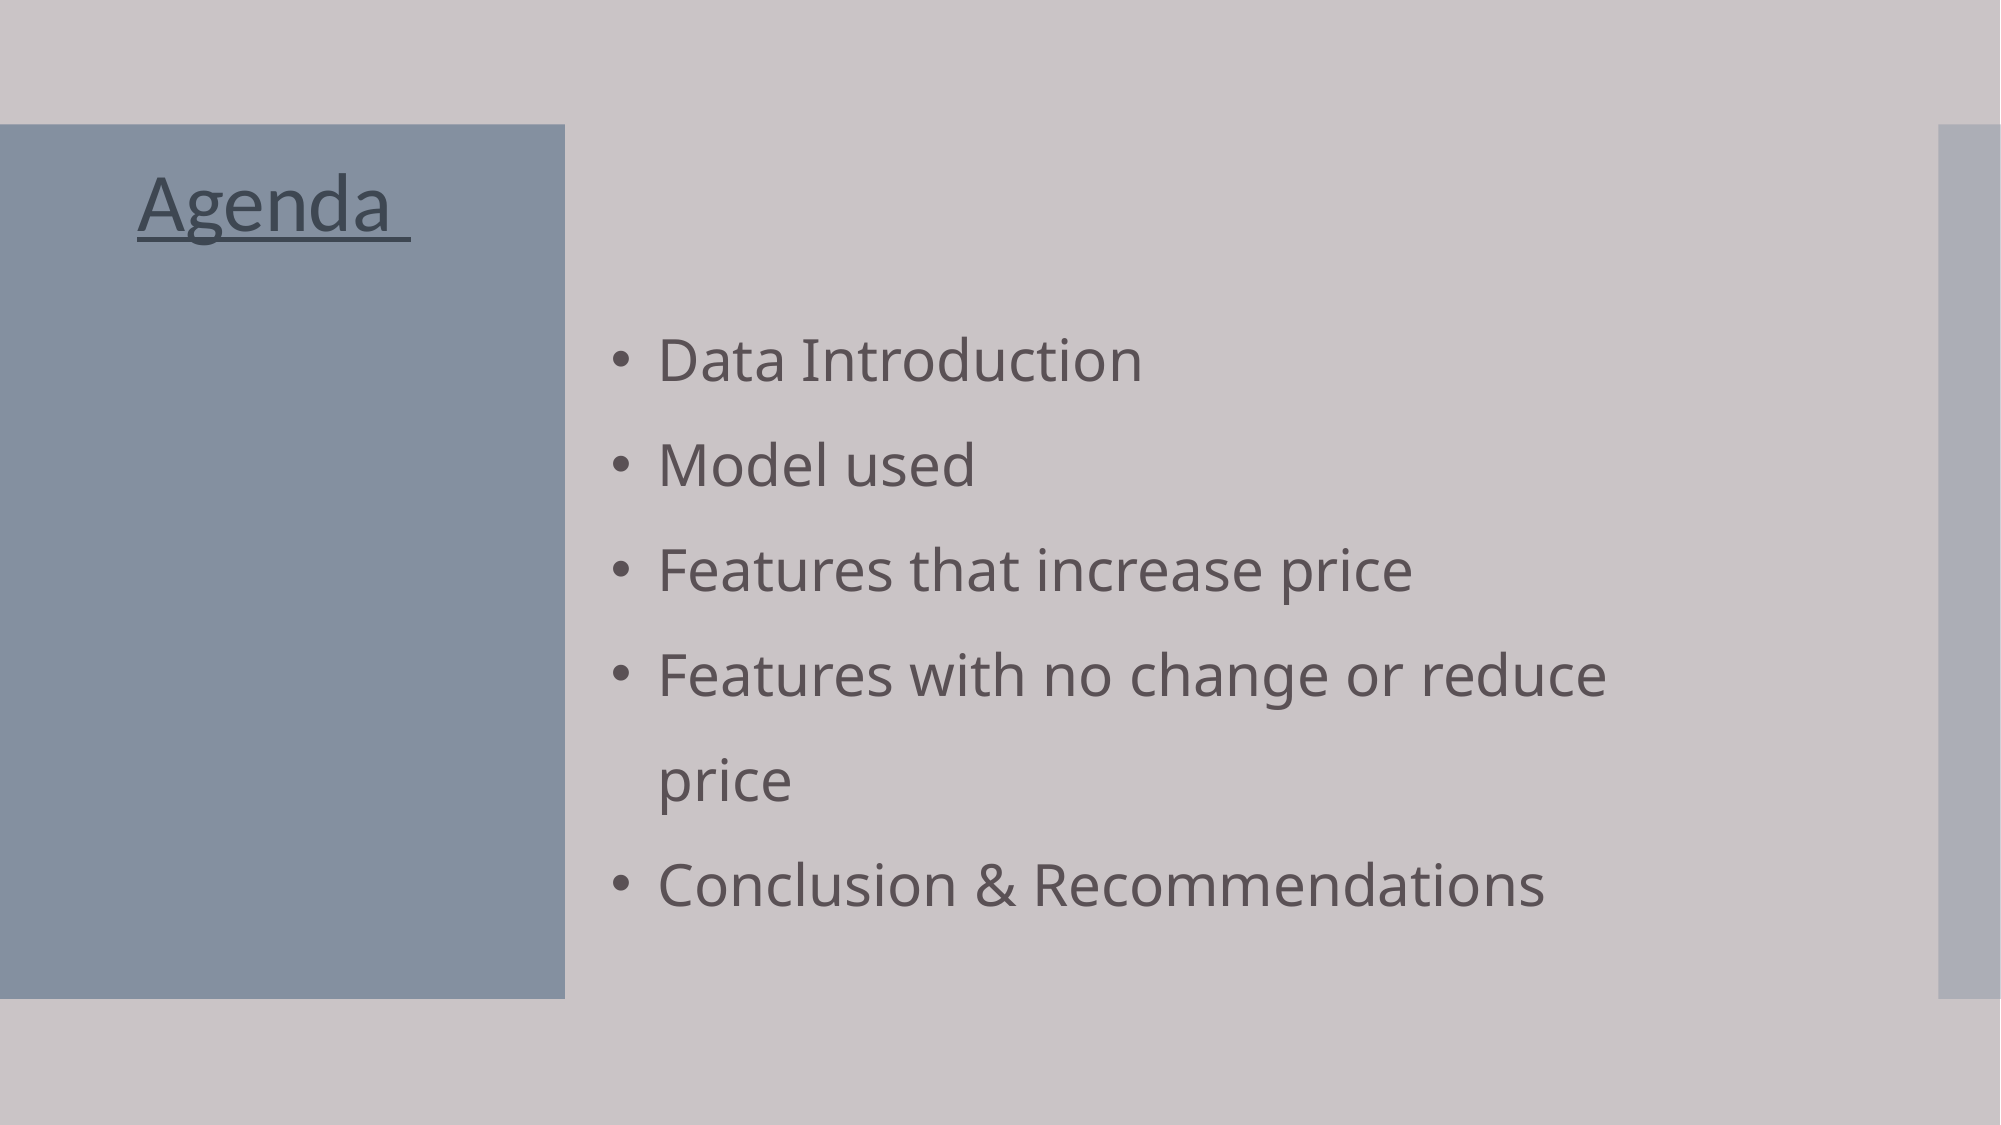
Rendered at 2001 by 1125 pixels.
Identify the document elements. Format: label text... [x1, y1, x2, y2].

text_box Agenda [122, 140, 1284, 256]
text_box Data Introduction Model used Features that increase price Features with no change or reduce price Conclusion & Recommendations [520, 280, 1750, 1125]
